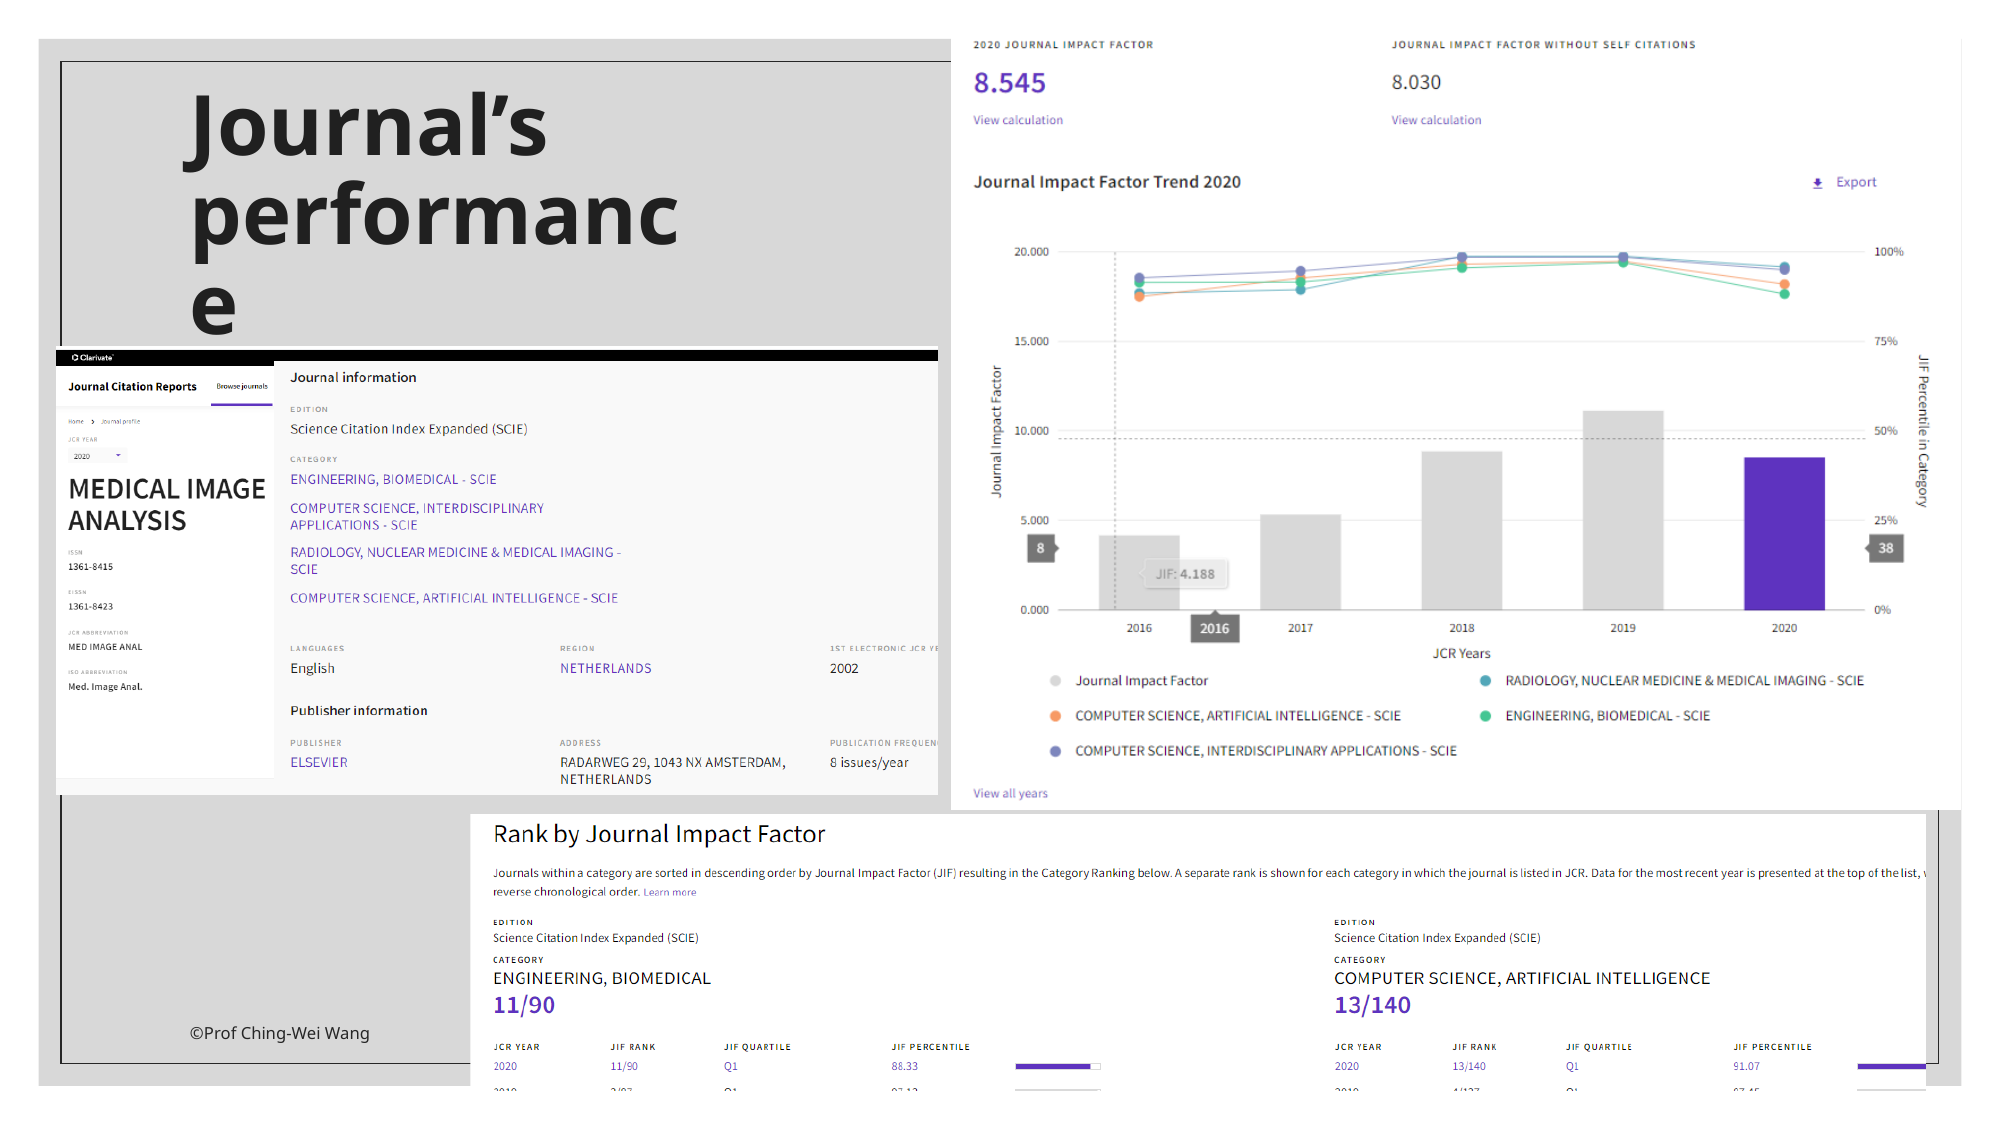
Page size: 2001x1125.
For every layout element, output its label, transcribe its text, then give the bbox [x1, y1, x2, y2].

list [951, 29, 1961, 810]
title Journal’s performance [174, 105, 741, 331]
picture [470, 814, 1926, 1091]
footer ©Prof Ching-Wei Wang [174, 990, 464, 1050]
picture [56, 346, 938, 795]
